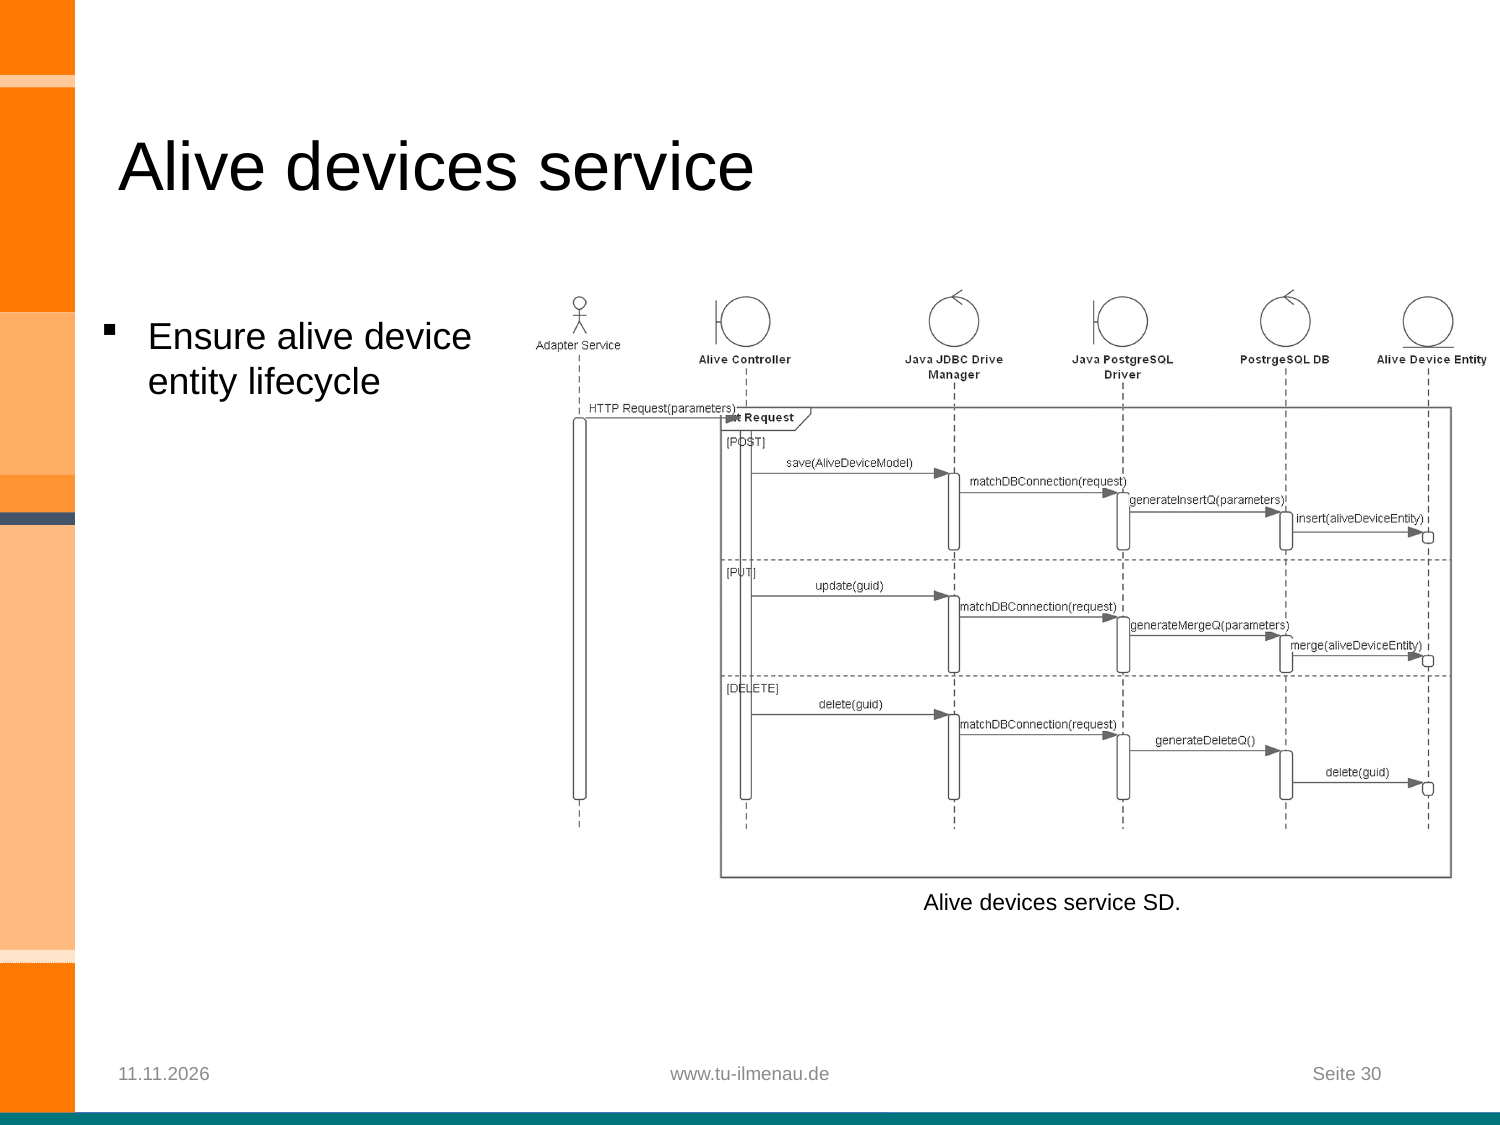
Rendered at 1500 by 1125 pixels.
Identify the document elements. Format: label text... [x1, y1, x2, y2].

text_box Ensure alive device entity lifecycle [86, 304, 525, 410]
slide_number Seite 30 [1059, 1042, 1397, 1103]
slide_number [103, 1042, 441, 1103]
text_box Alive devices service SD. [908, 882, 1359, 923]
title Alive devices service [103, 59, 1397, 278]
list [525, 276, 1500, 882]
footer www.tu-ilmenau.de [496, 1042, 1004, 1103]
